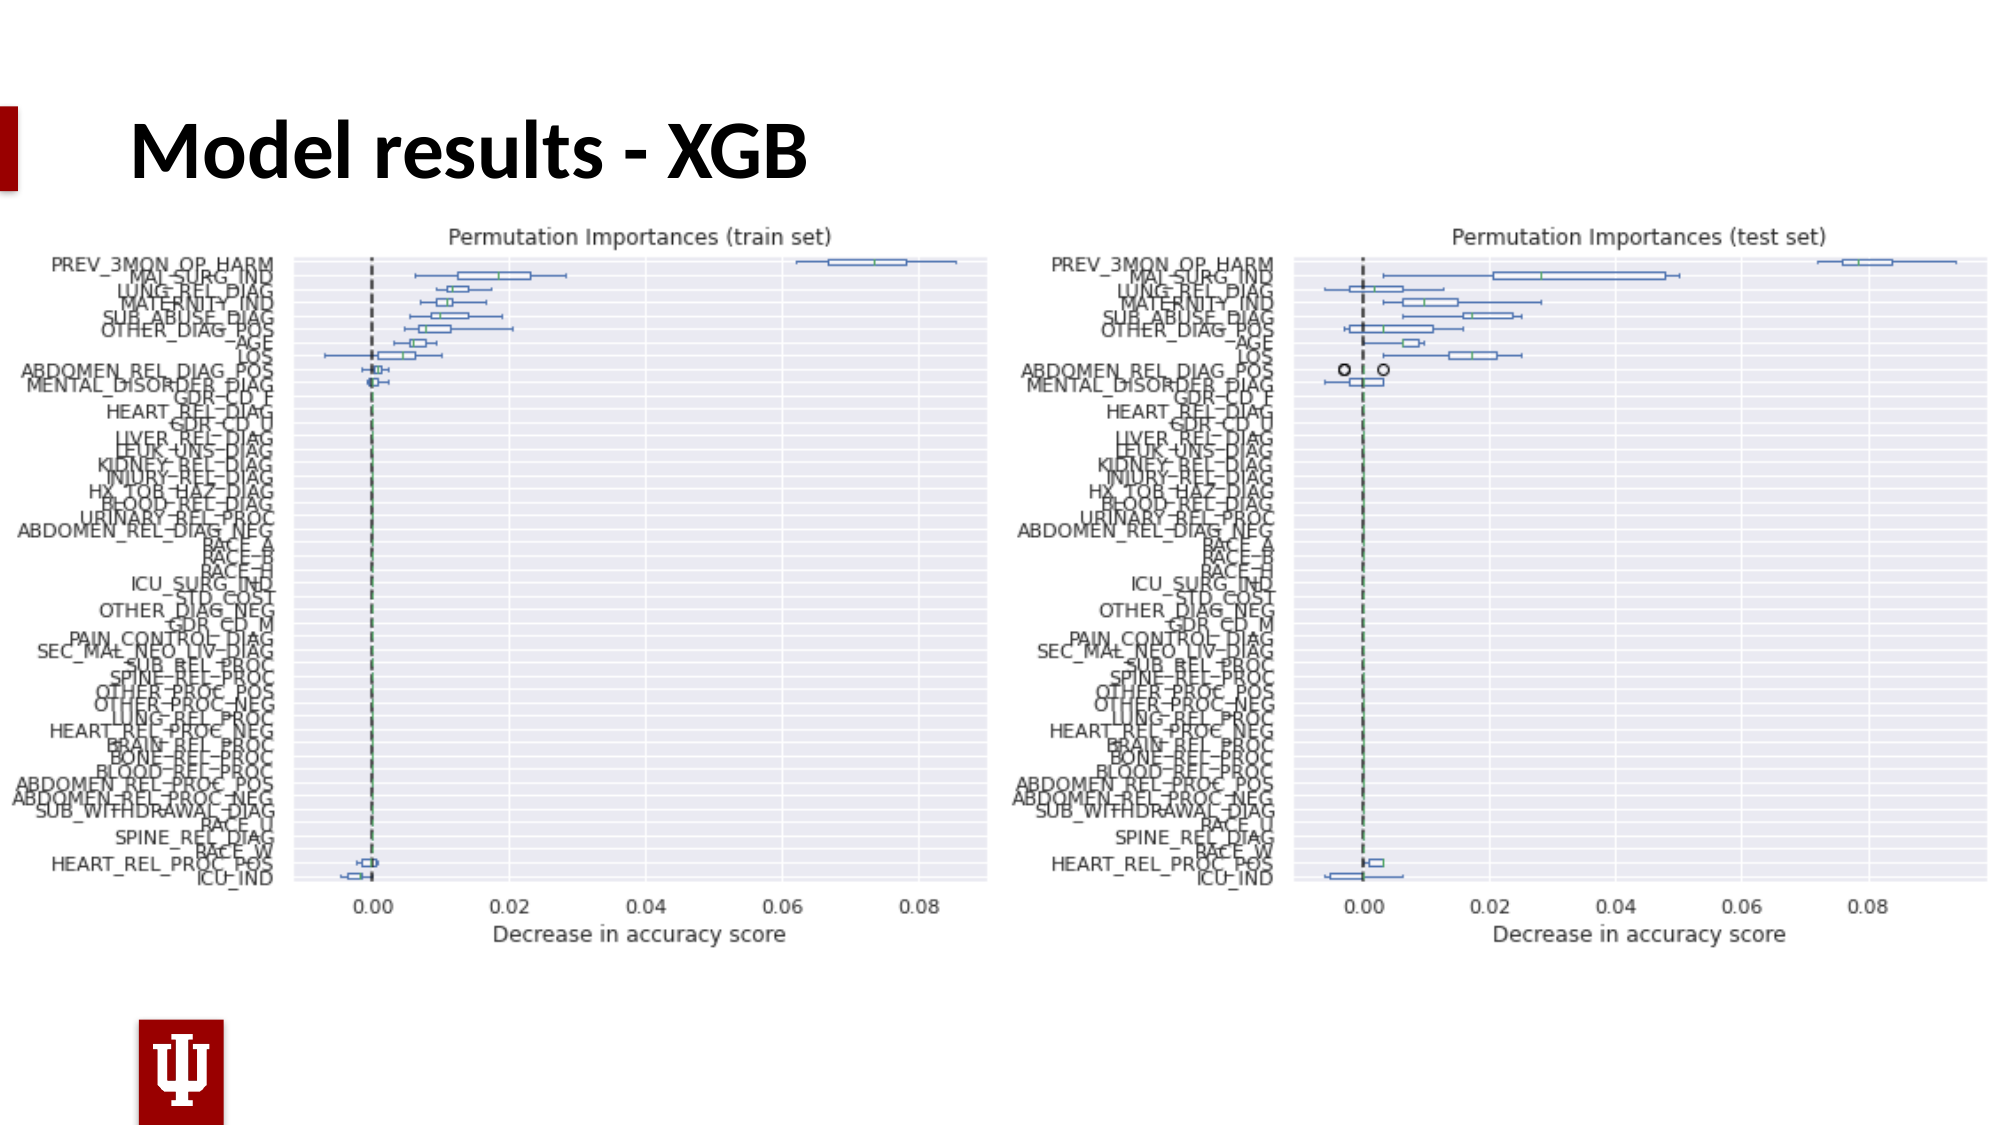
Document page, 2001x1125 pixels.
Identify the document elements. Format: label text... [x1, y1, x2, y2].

picture [0, 214, 2000, 960]
title Model results - XGB [114, 59, 1940, 213]
